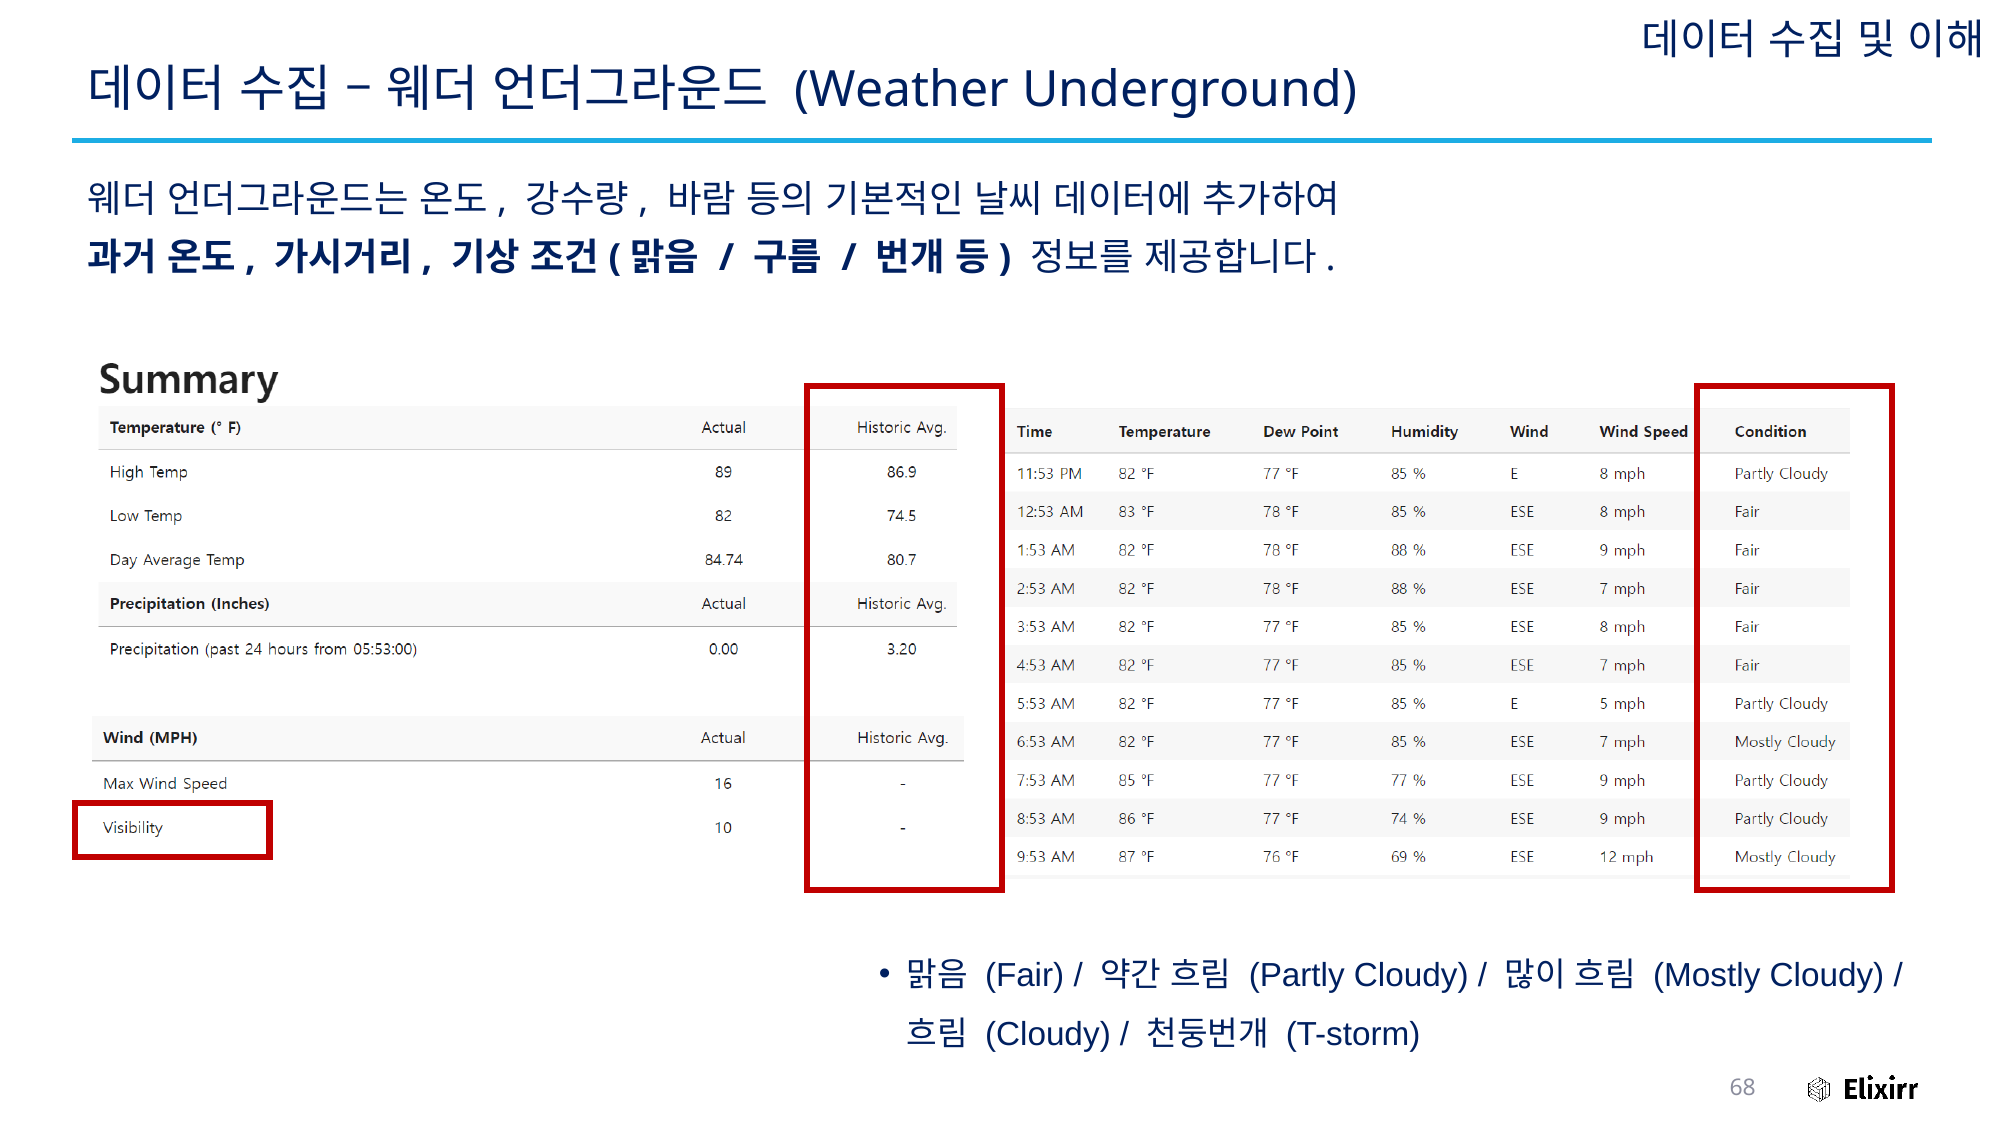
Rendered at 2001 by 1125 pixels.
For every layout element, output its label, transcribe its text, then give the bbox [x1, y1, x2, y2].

picture [1808, 1075, 1918, 1102]
picture [89, 704, 964, 849]
text_box [74, 802, 271, 858]
text_box [1696, 885, 1893, 891]
text_box [1696, 385, 1893, 399]
text_box [806, 385, 1003, 891]
slide_number 68 [1695, 1060, 1790, 1119]
text_box 데이터 수집 및 이해 [1389, 5, 2000, 71]
title 데이터 수집 – 웨더 언더그라운드 (Weather Underground) [72, 43, 1933, 138]
picture [80, 347, 957, 670]
list 웨더 언더그라운드는 온도, 강수량, 바람 등의 기본적인 날씨 데이터에 추가하여 과거 온도, 가시거리, 기상 조건(맑음 / 구름 / 번개 등) 정보를 제공합니다. [72, 153, 1933, 343]
text_box 맑음 (Fair) / 약간 흐림 (Partly Cloudy) / 많이 흐림 (Mostly Cloudy) / 흐림 (Cloudy) / 천둥번개 (T-storm) [864, 915, 1933, 1060]
picture [988, 399, 1901, 885]
